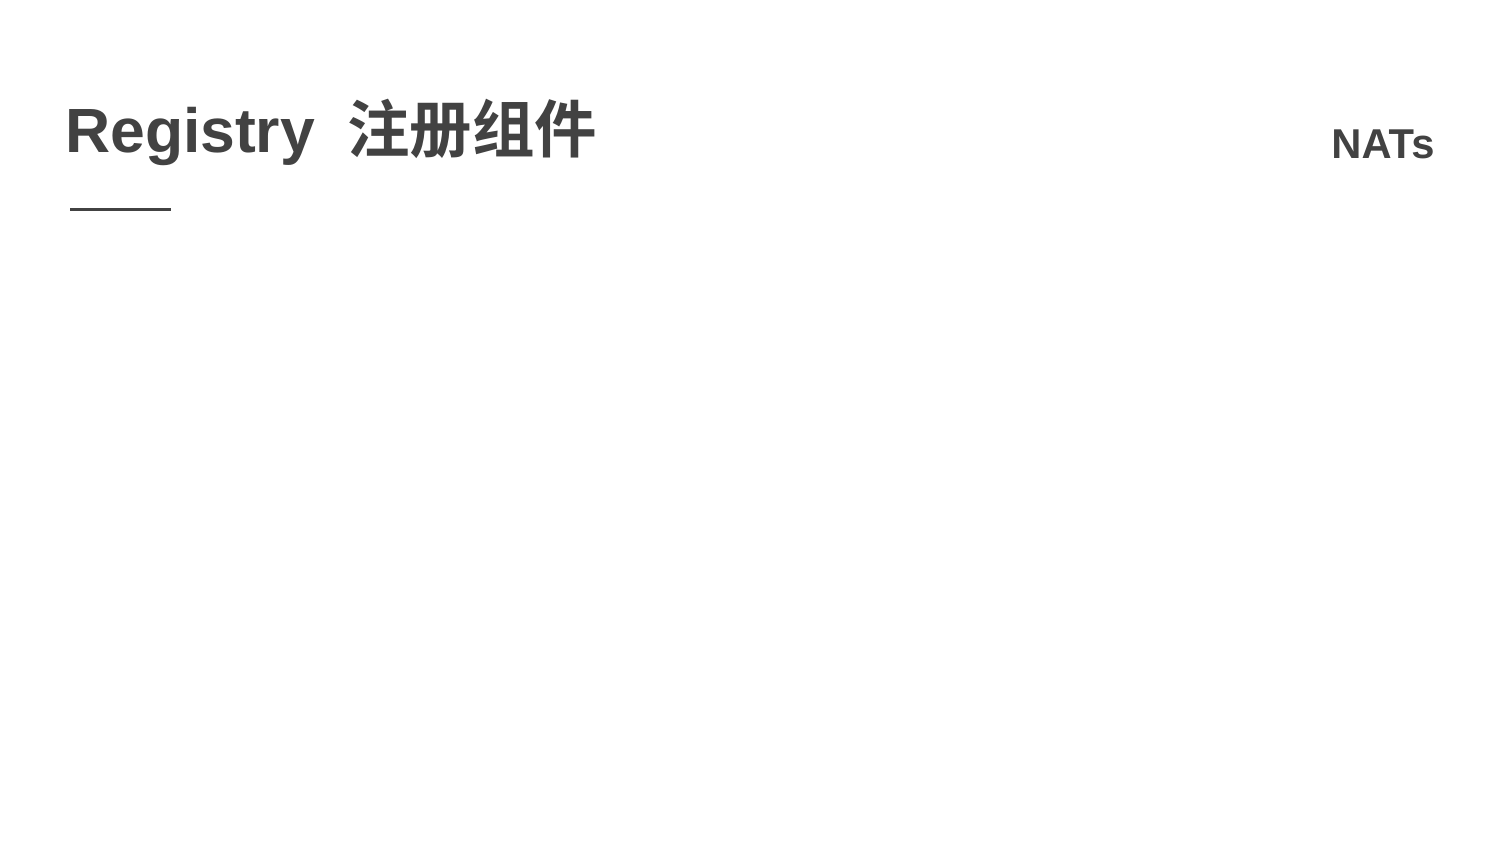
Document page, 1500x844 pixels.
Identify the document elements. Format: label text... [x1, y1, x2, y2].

text_box NATs [1329, 114, 1500, 167]
title Registry 注册组件 [63, 87, 613, 231]
